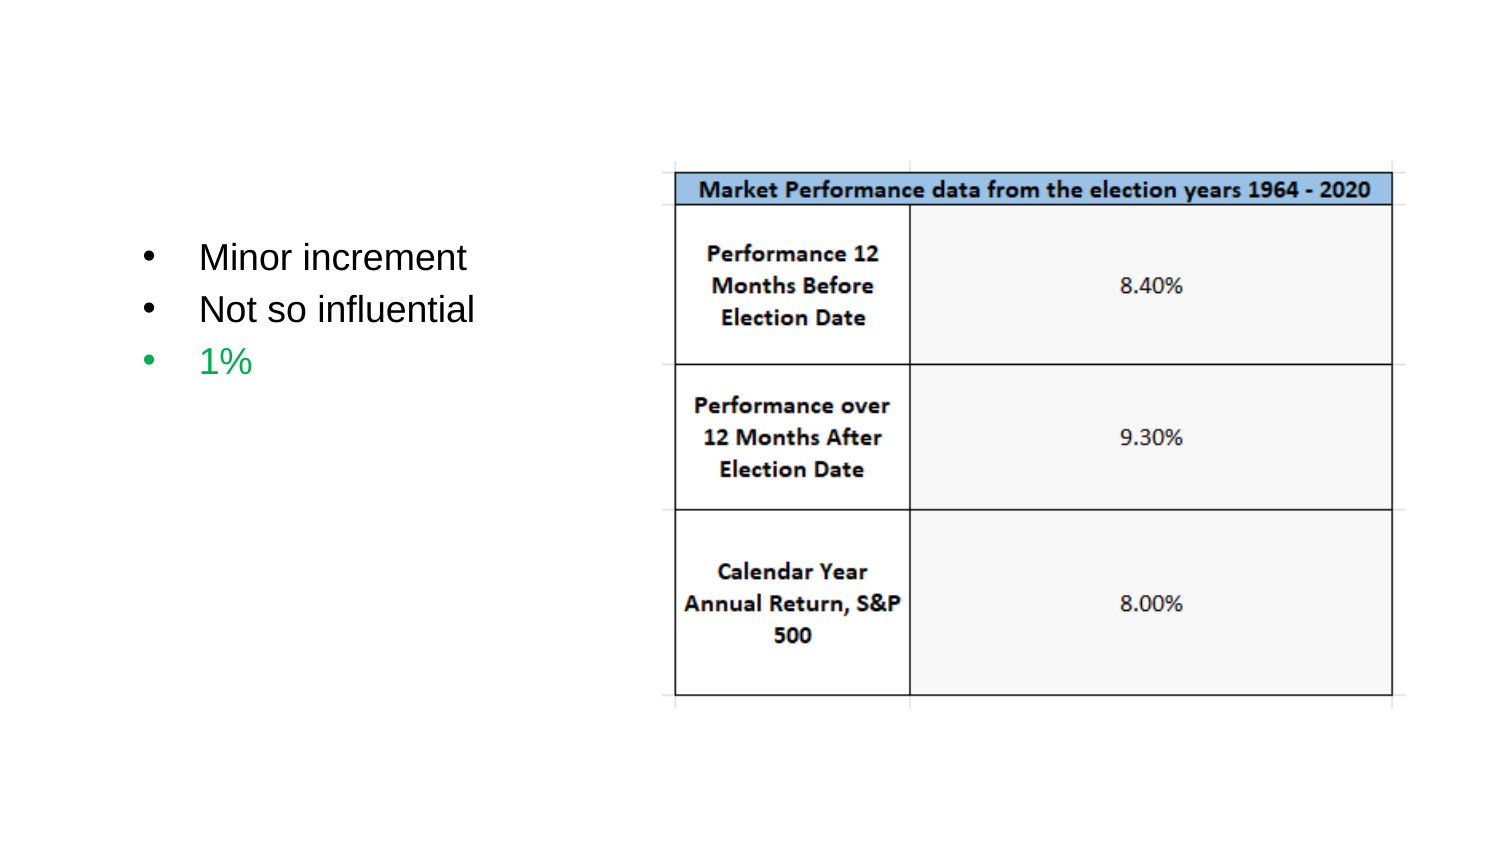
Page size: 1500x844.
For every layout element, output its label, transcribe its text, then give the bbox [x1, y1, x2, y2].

list Minor increment Not so influential 1% [112, 221, 750, 757]
picture [662, 161, 1406, 709]
